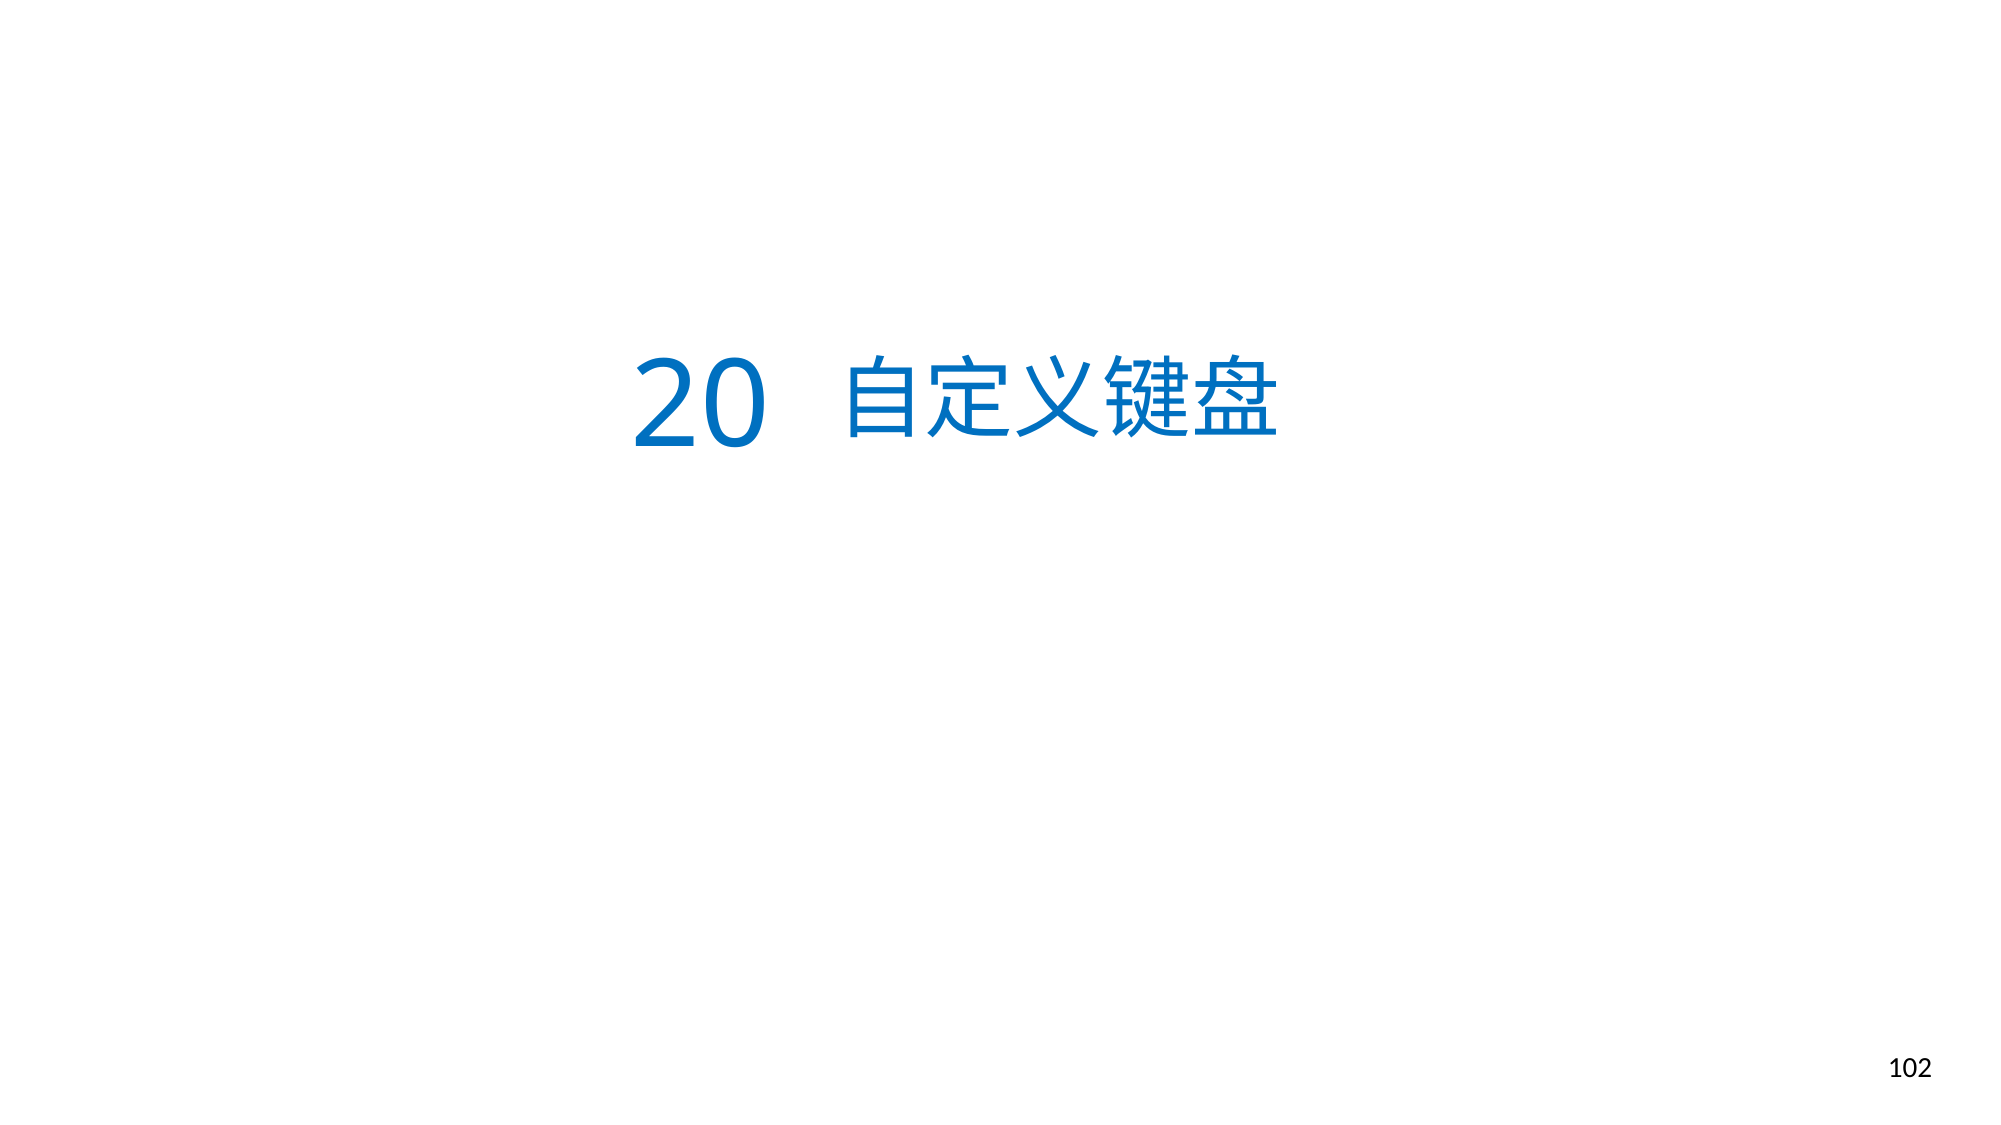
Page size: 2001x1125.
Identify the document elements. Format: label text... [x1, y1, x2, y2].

text_box 20 [558, 316, 843, 479]
slide_number 102 [1829, 1042, 1944, 1103]
text_box 自定义键盘 [821, 334, 1618, 456]
